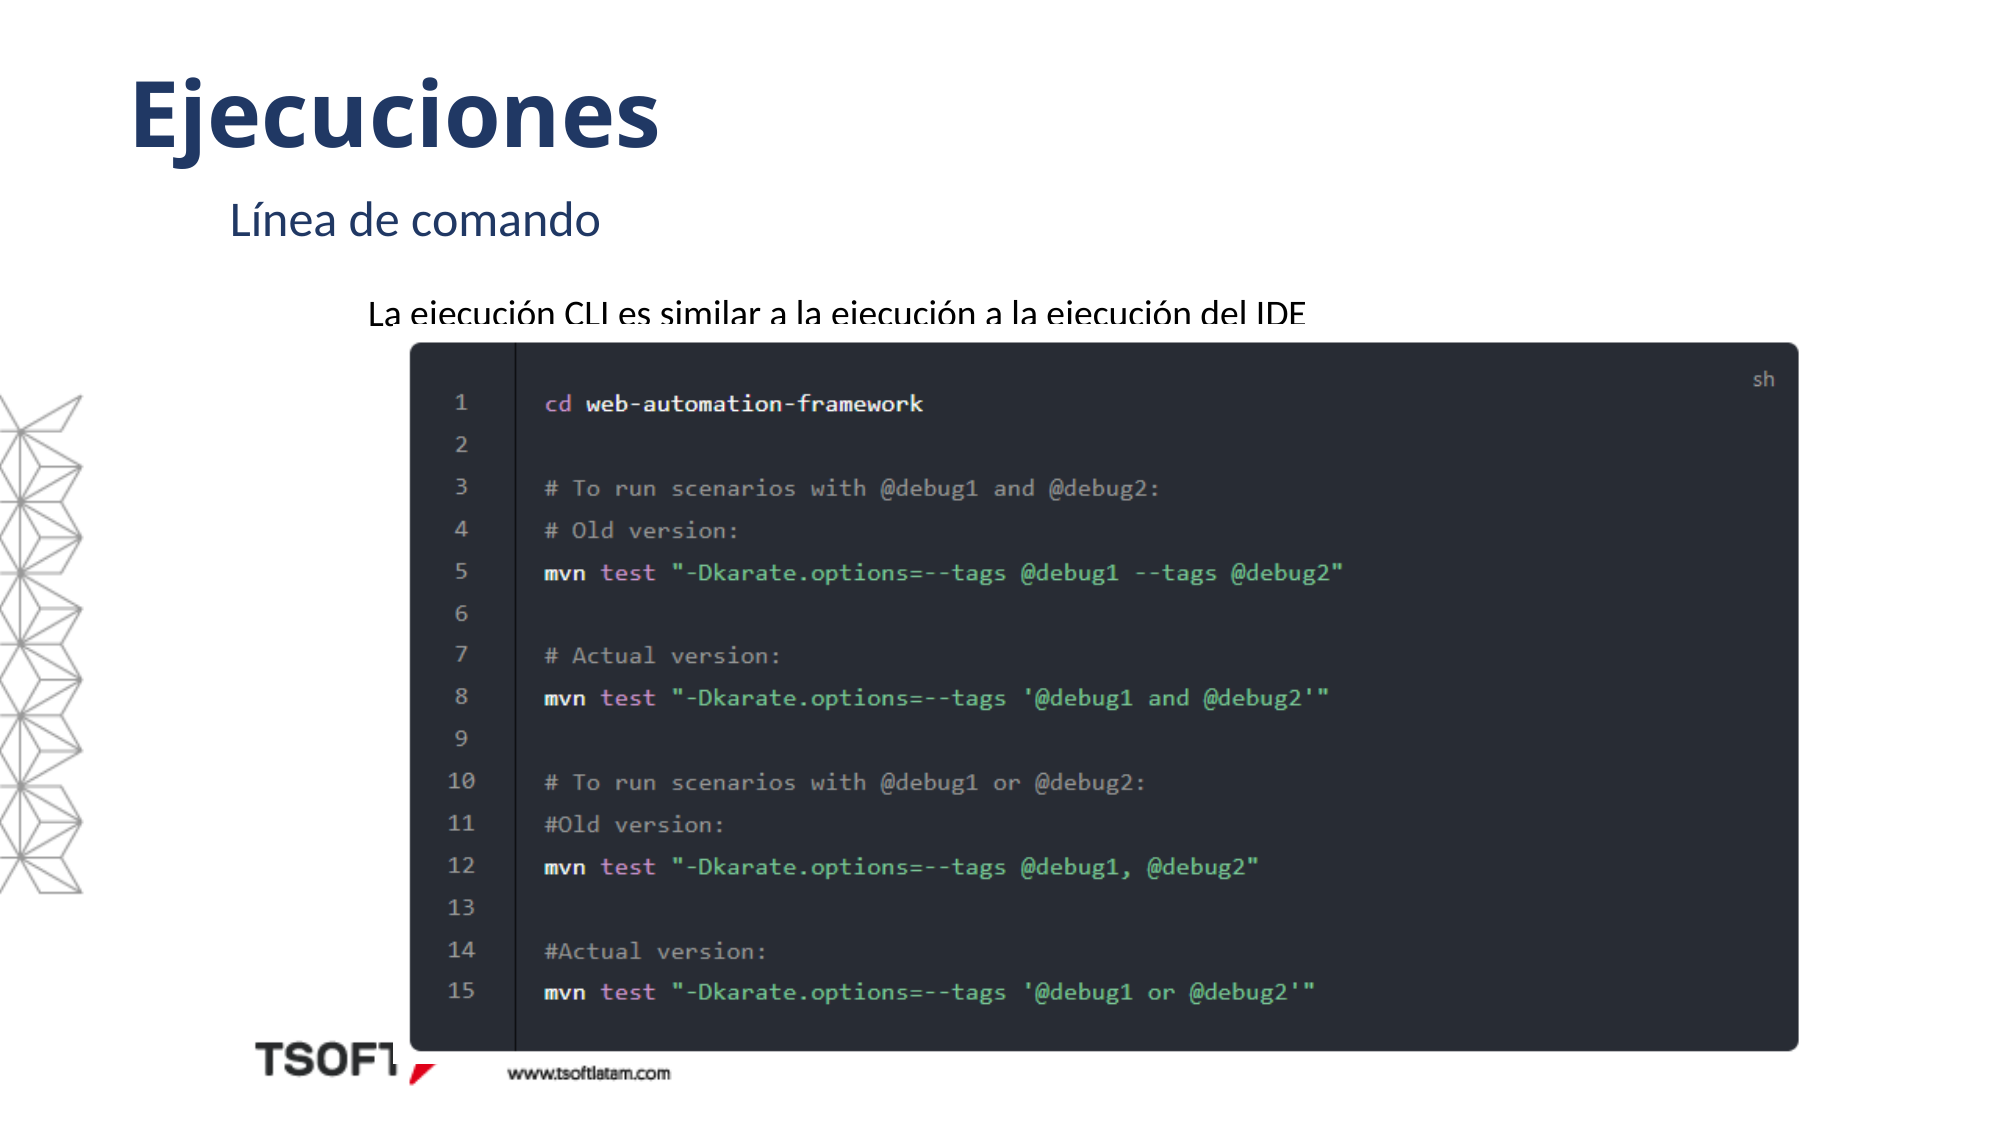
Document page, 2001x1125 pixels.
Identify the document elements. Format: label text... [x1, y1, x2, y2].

text_box Línea de comando [215, 178, 617, 254]
text_box La ejecución CLI es similar a la ejecución a la ejecución del IDE [353, 281, 1775, 387]
picture [0, 0, 2000, 1125]
title Ejecuciones [113, 61, 1943, 158]
